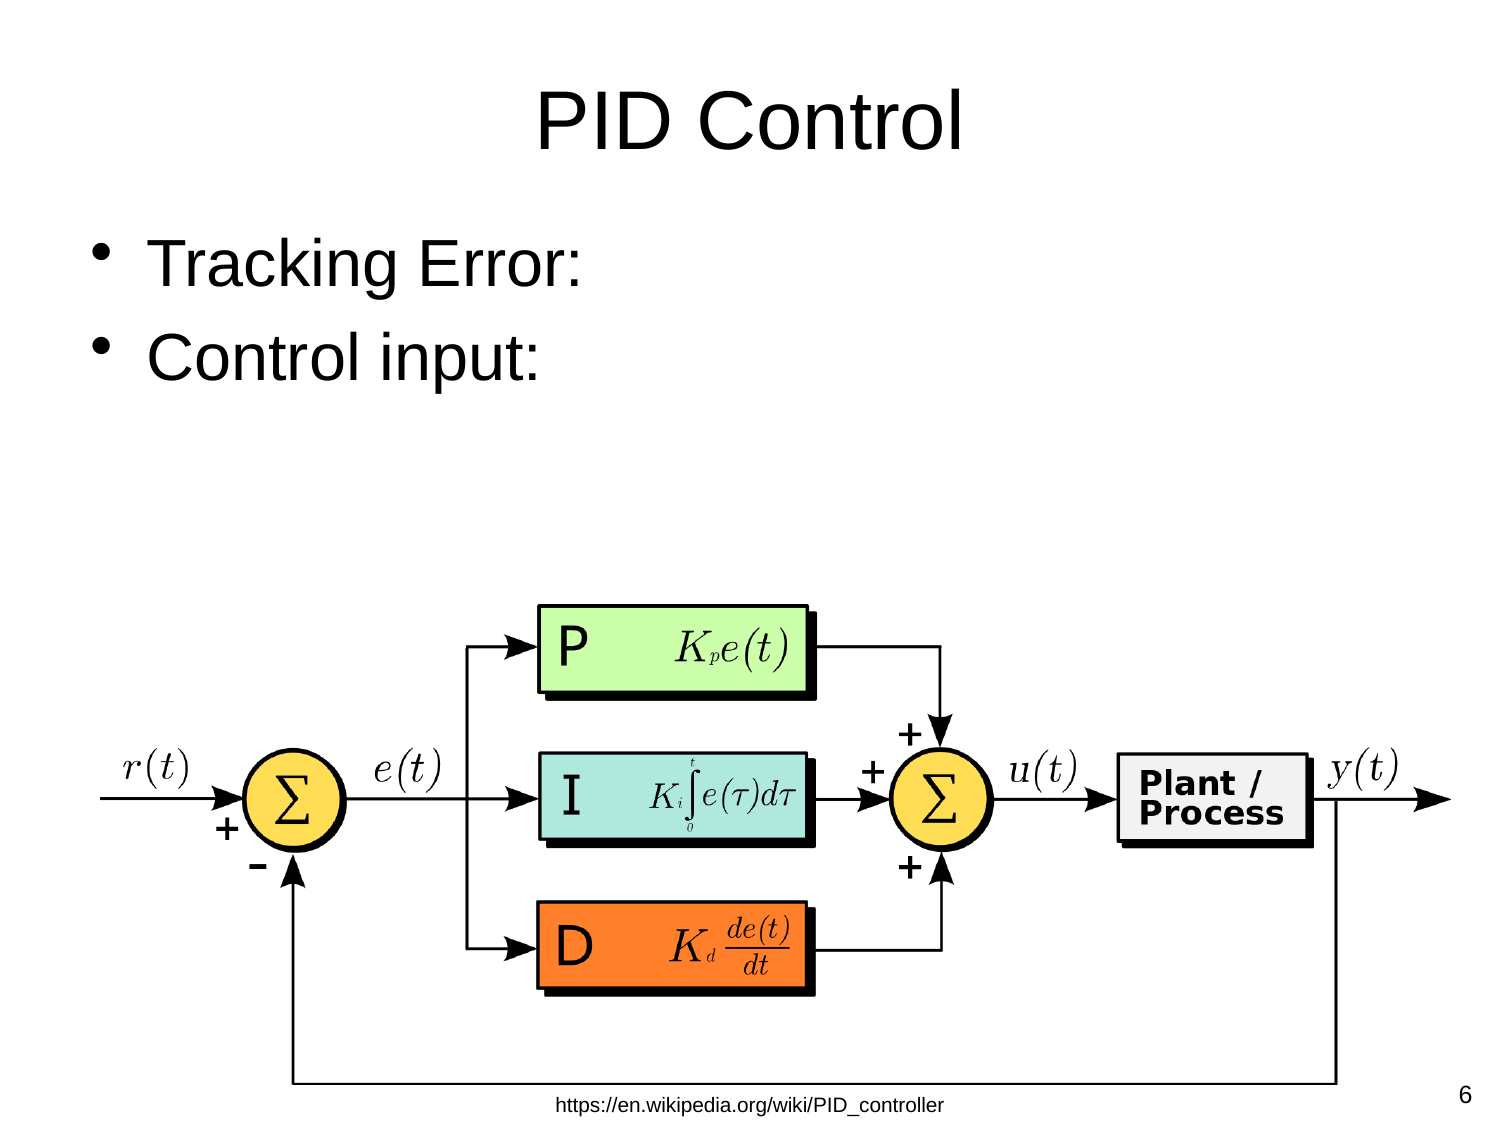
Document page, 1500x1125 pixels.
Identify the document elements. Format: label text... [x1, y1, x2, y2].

picture [100, 604, 1451, 1085]
slide_number 6 [1137, 1070, 1488, 1112]
title PID Control [74, 44, 1426, 188]
text_box https://en.wikipedia.org/wiki/PID_controller [540, 1093, 960, 1124]
